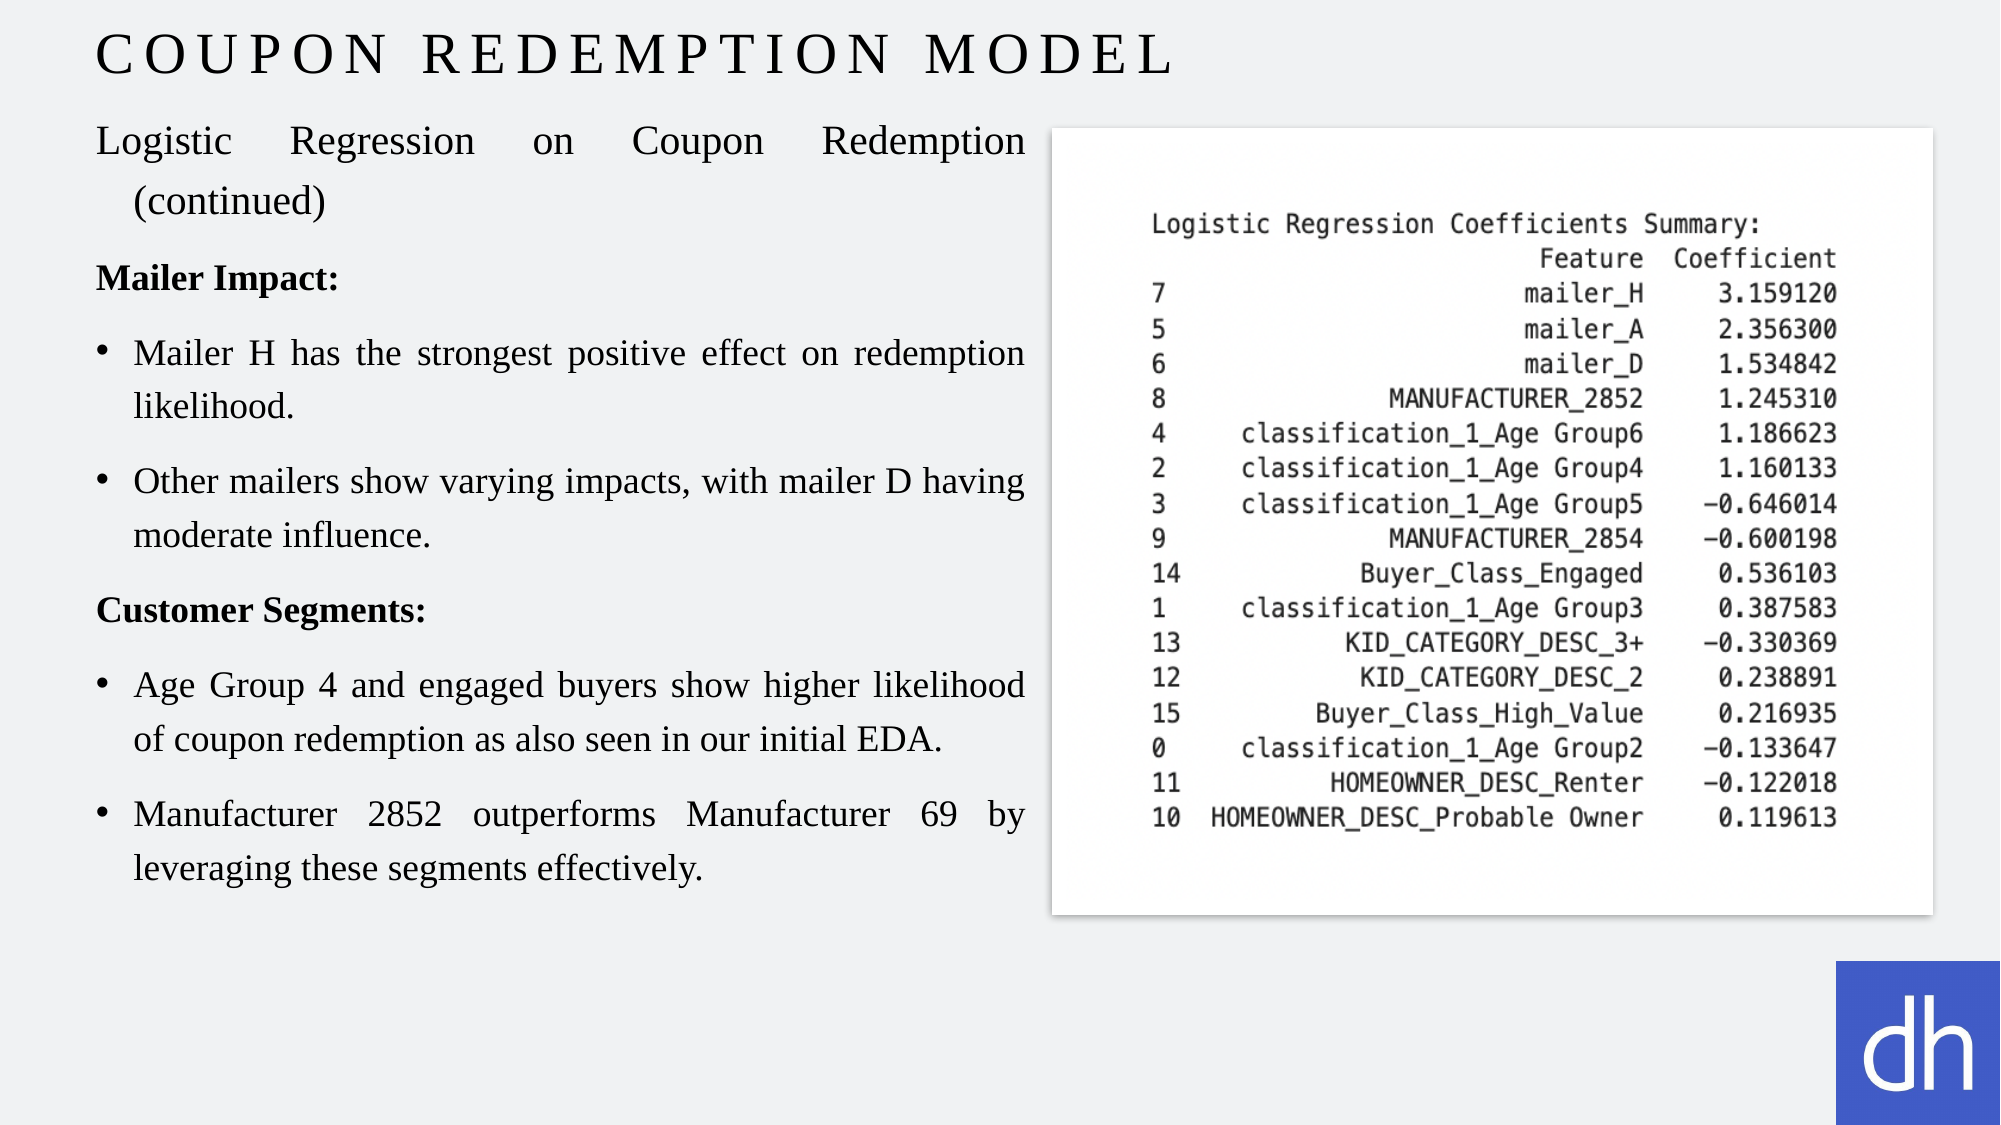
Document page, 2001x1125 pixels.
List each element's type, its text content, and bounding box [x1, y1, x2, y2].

picture [1066, 142, 1919, 901]
picture [1836, 961, 2000, 1125]
list Logistic Regression on Coupon Redemption (continued) Mailer Impact: Mailer H has the strongest positive effect on redemption likelihood. Other mailers show varying impacts, with mailer D having moderate influence. Customer Segments: Age Group 4 and engaged buyers show higher likelihood of coupon redemption as also seen in our initial EDA. Manufacturer 2852 outperforms Manufacturer 69 by leveraging these segments effectively. [80, 113, 1042, 962]
text_box Coupon redemption model [80, 0, 2000, 113]
